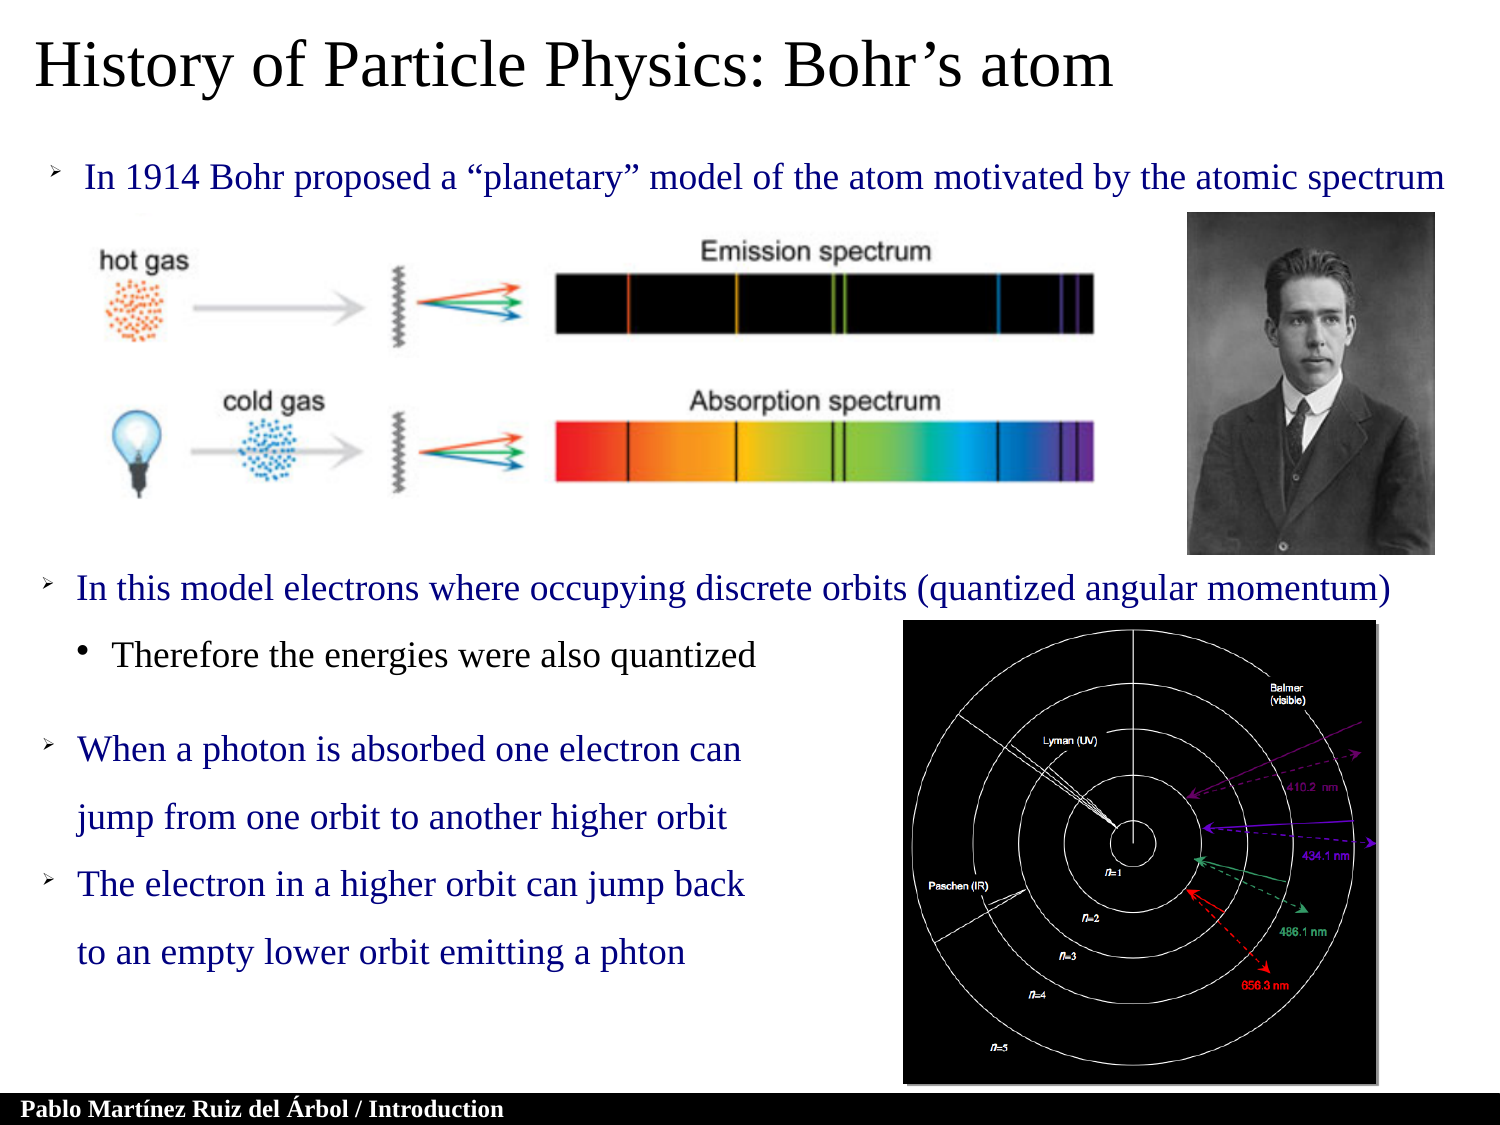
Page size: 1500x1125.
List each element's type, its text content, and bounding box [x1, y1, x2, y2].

picture [903, 619, 1376, 1084]
text_box When a photon is absorbed one electron can jump from one orbit to another higher orbit The electron in a higher orbit can jump back to an empty lower orbit emitting a phton [22, 689, 803, 1004]
text_box History of Particle Physics: Bohr’s atom [0, 12, 1158, 120]
text_box In this model electrons where occupying discrete orbits (quantized angular momentum) Therefore the energies were also quantized [21, 528, 1500, 671]
picture [1187, 212, 1436, 556]
picture [35, 213, 1158, 544]
text_box In 1914 Bohr proposed a “planetary” model of the atom motivated by the atomic spectrum [29, 117, 1500, 260]
